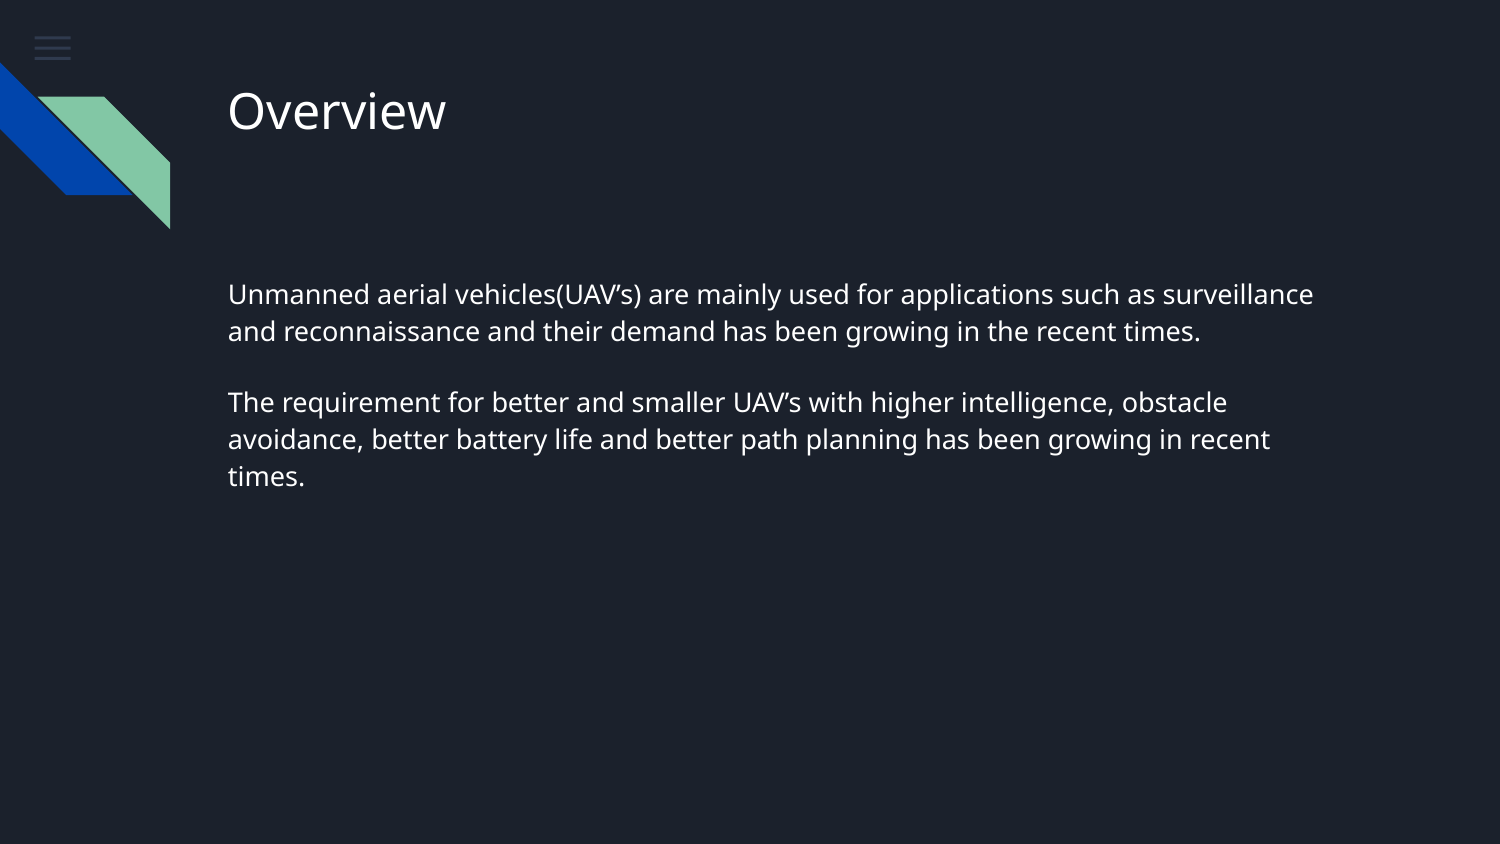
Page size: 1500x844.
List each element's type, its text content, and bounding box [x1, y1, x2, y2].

list Unmanned aerial vehicles(UAV’s) are mainly used for applications such as surveillance and reconnaissance and their demand has been growing in the recent times. The requirement for better and smaller UAV’s with higher intelligence, obstacle avoidance, better battery life and better path planning has been growing in recent times. [212, 257, 1368, 735]
title Overview [212, 64, 1368, 215]
